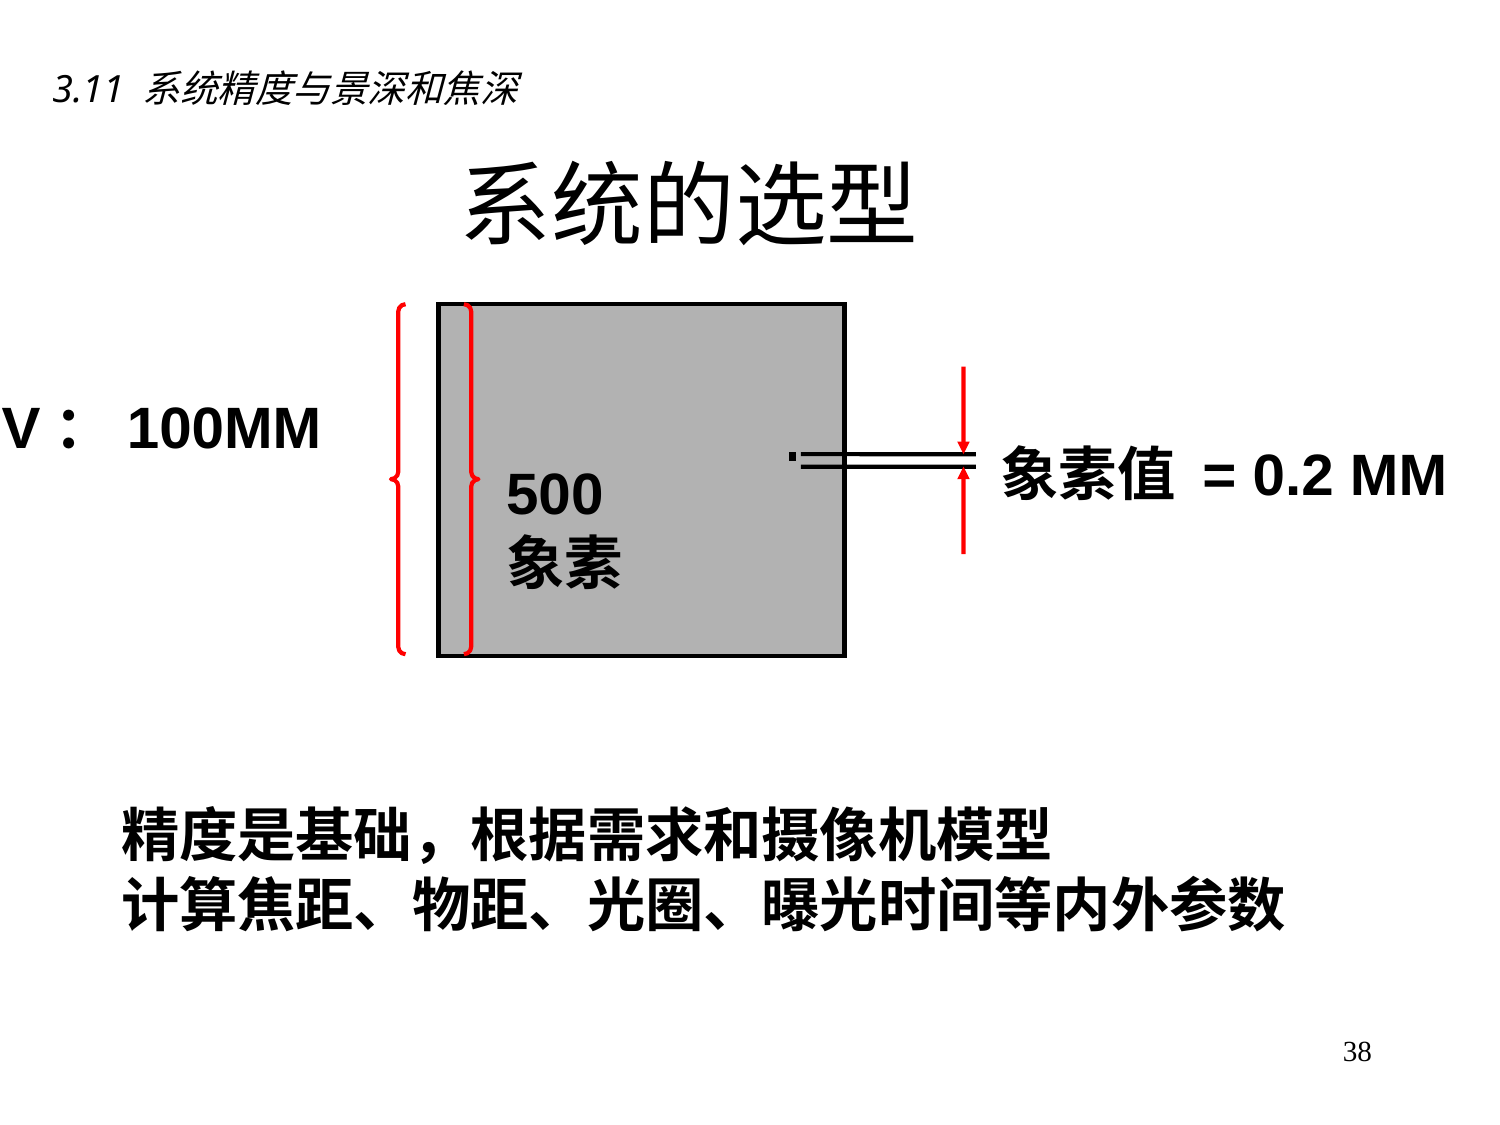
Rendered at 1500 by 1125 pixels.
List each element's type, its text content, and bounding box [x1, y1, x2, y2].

text_box [957, 366, 970, 455]
title 系统的选型 [382, 108, 997, 296]
text_box 500 象素 [490, 448, 704, 604]
text_box 象素值 = 0.2 MM [985, 429, 1463, 515]
slide_number 38 [1074, 1025, 1388, 1100]
text_box 3.11 系统精度与景深和焦深 [37, 49, 550, 125]
text_box [957, 466, 970, 555]
text_box [391, 304, 479, 655]
text_box FOV：100MM [0, 382, 337, 468]
text_box 精度是基础，根据需求和摄像机模型 计算焦距、物距、光圈、曝光时间等内外参数 [106, 790, 1301, 946]
text_box [438, 304, 845, 657]
